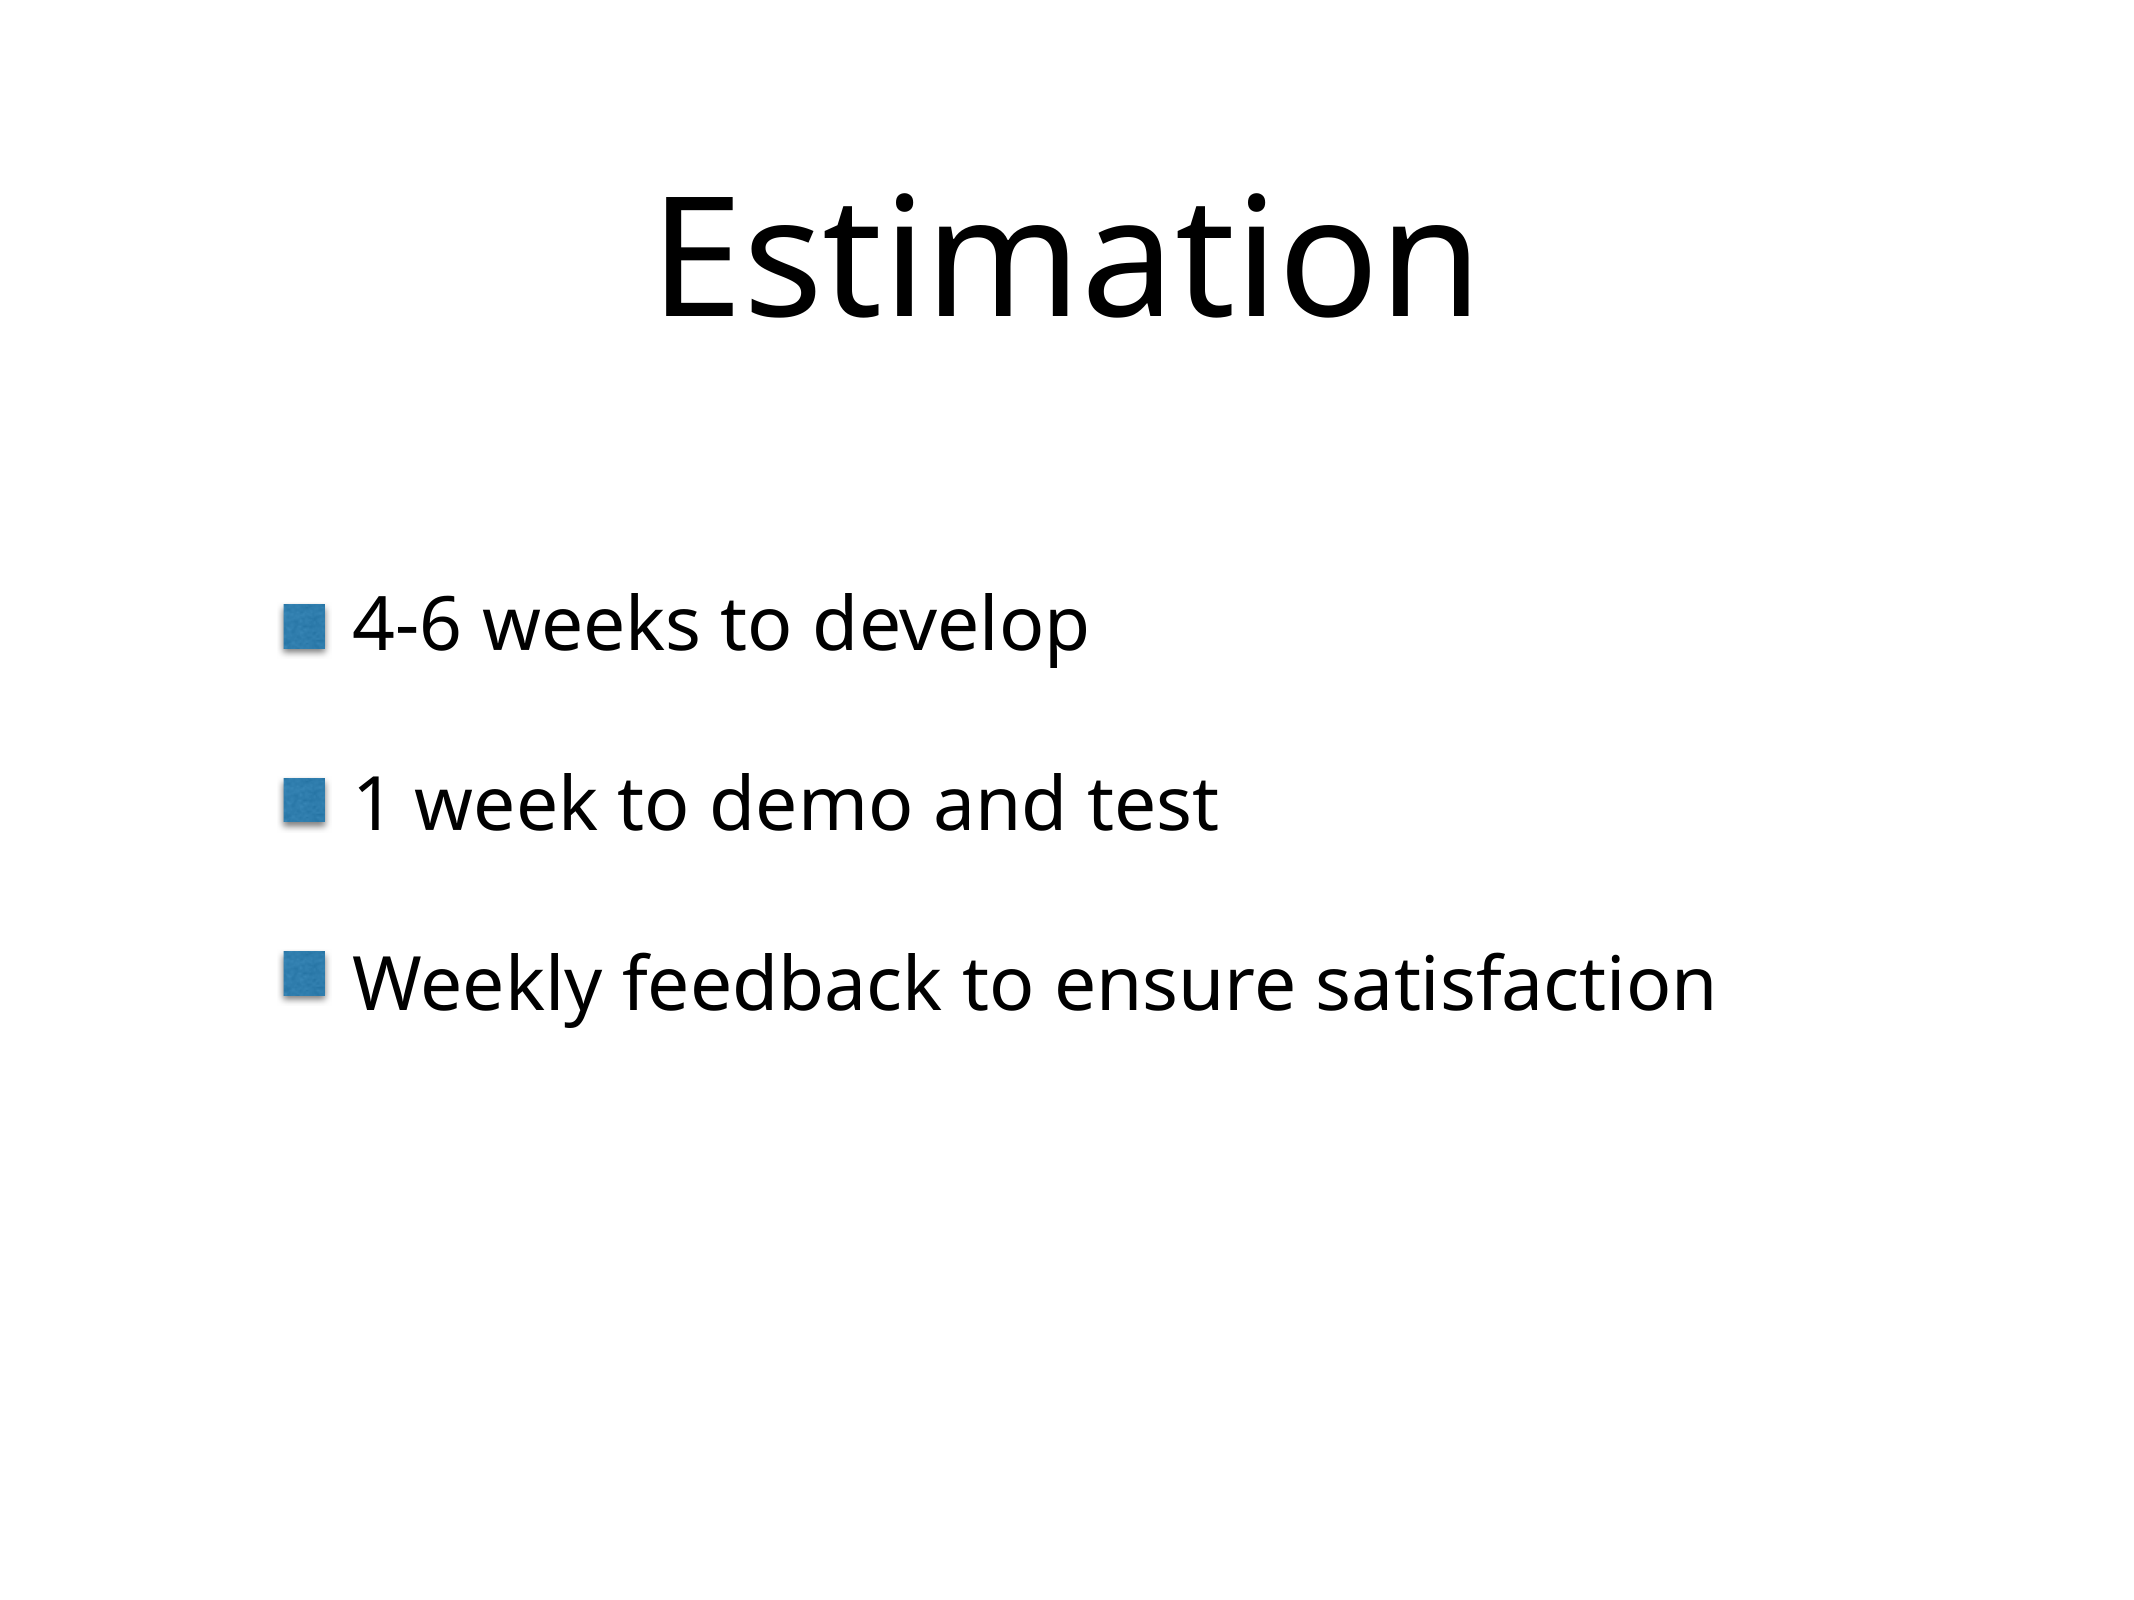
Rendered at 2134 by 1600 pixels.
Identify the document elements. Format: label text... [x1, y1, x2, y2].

text_box 4-6 weeks to develop 1 week to demo and test Weekly feedback to ensure satisfaction [344, 566, 1727, 1034]
text_box [283, 604, 325, 649]
text_box [283, 778, 325, 822]
text_box [283, 951, 325, 996]
title Estimation [155, 72, 1978, 428]
